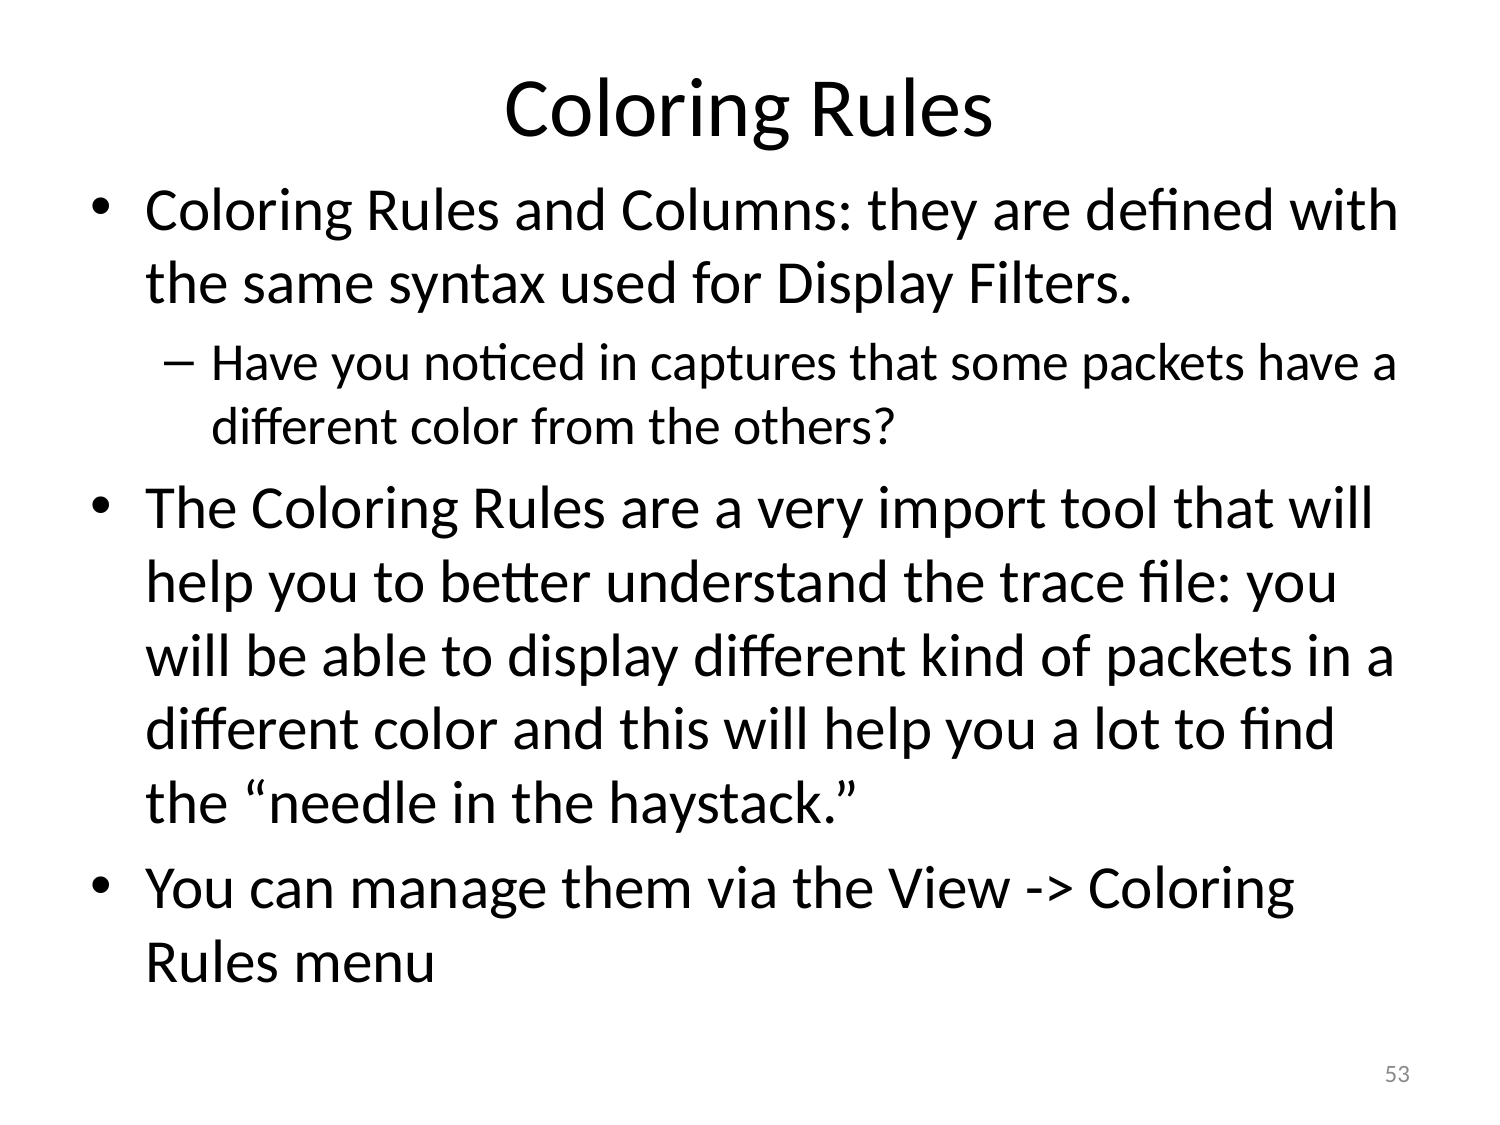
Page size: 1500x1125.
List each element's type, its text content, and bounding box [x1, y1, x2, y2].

title Coloring Rules [75, 45, 1425, 161]
list Coloring Rules and Columns: they are defined with the same syntax used for Display Filters. Have you noticed in captures that some packets have a different color from the others? The Coloring Rules are a very import tool that will help you to better understand the trace file: you will be able to display different kind of packets in a different color and this will help you a lot to find the “needle in the haystack.” You can manage them via the View -> Coloring Rules menu [75, 161, 1425, 1005]
slide_number 53 [1074, 1042, 1425, 1103]
